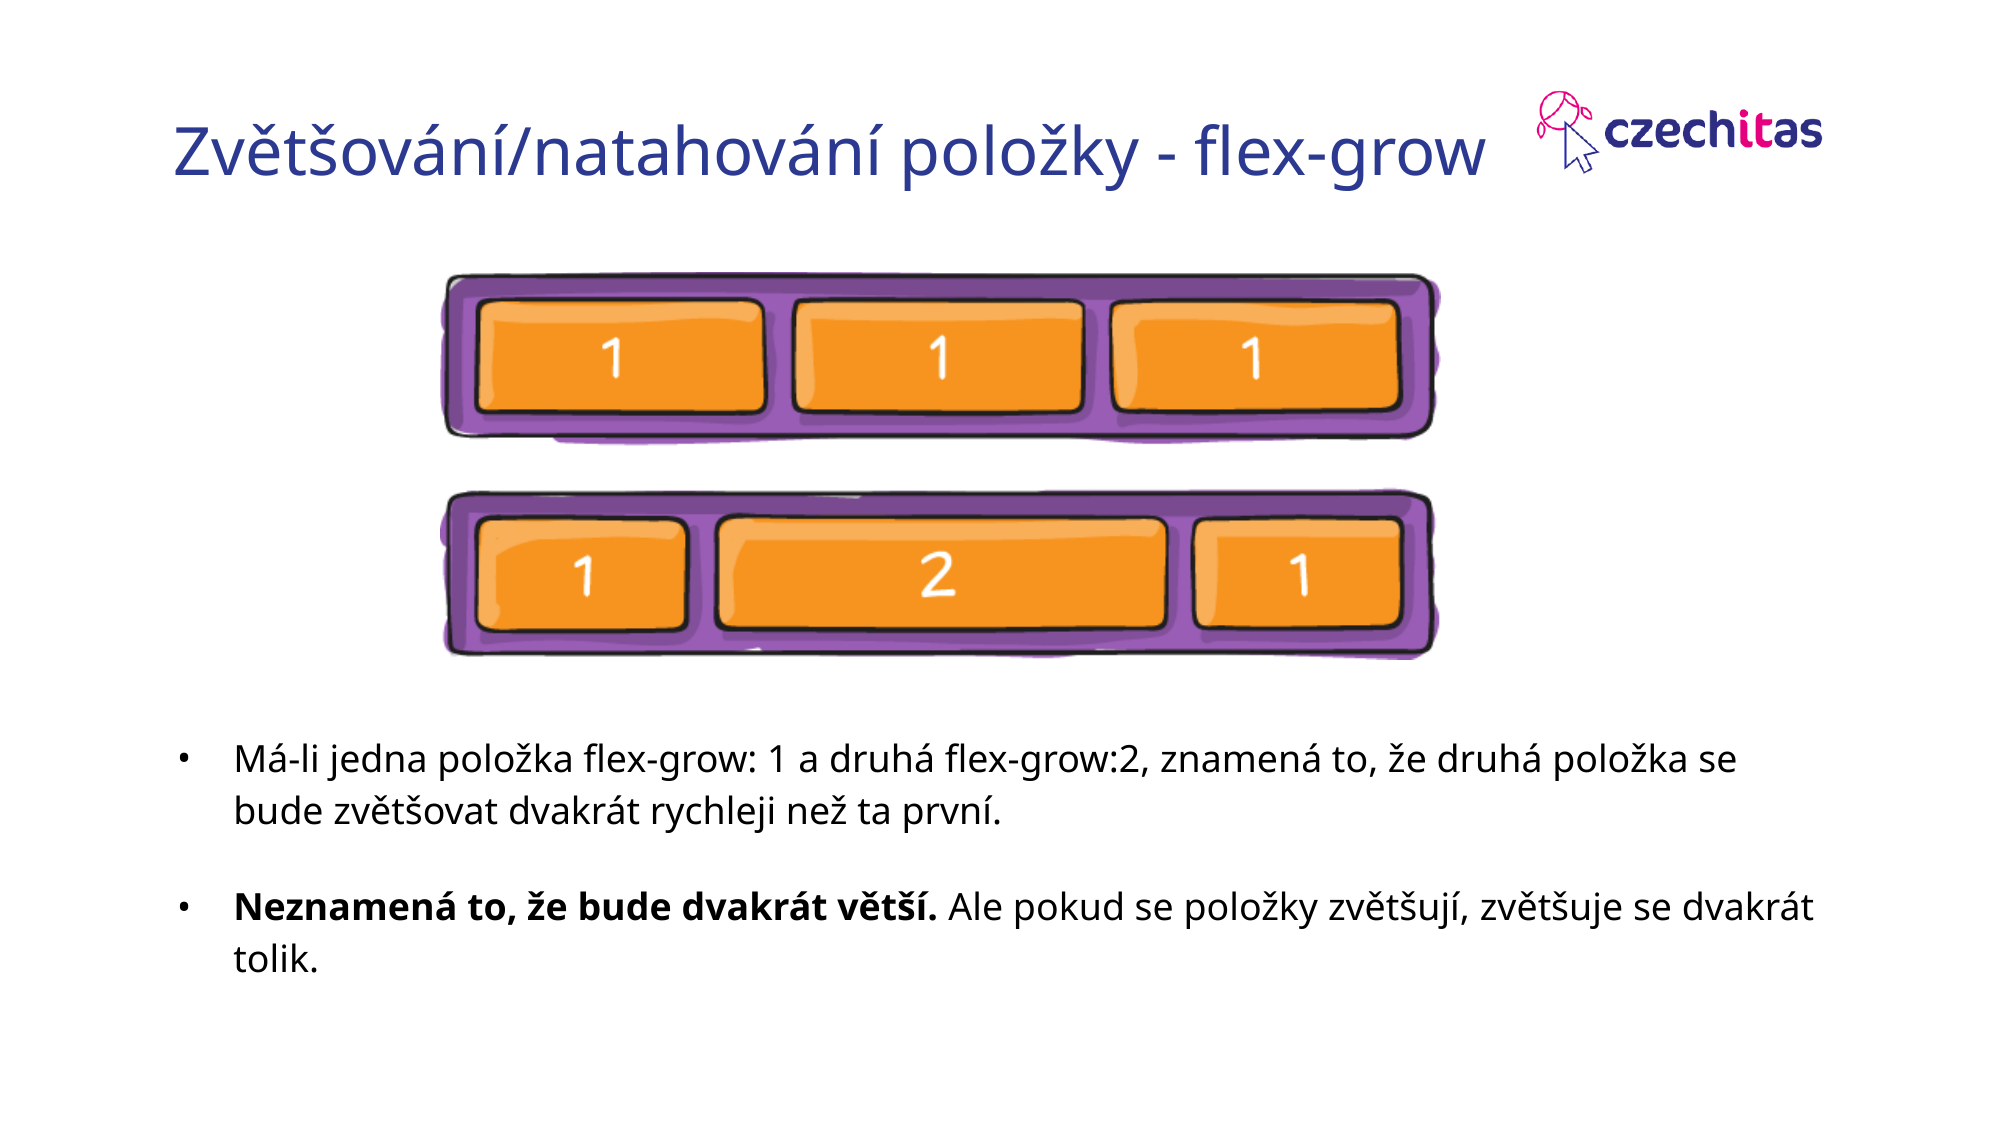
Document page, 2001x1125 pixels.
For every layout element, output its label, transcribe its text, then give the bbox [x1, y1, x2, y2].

title Zvětšování/natahování položky - flex-grow [158, 86, 1524, 222]
picture [0, 0, 2001, 1125]
list Má-li jedna položka flex-grow: 1 a druhá flex-grow:2, znamená to, že druhá položka se bude zvětšovat dvakrát rychleji než ta první. Neznamená to, že bude dvakrát větší. Ale pokud se položky zvětšují, zvětšuje se dvakrát tolik. [158, 728, 1821, 1059]
